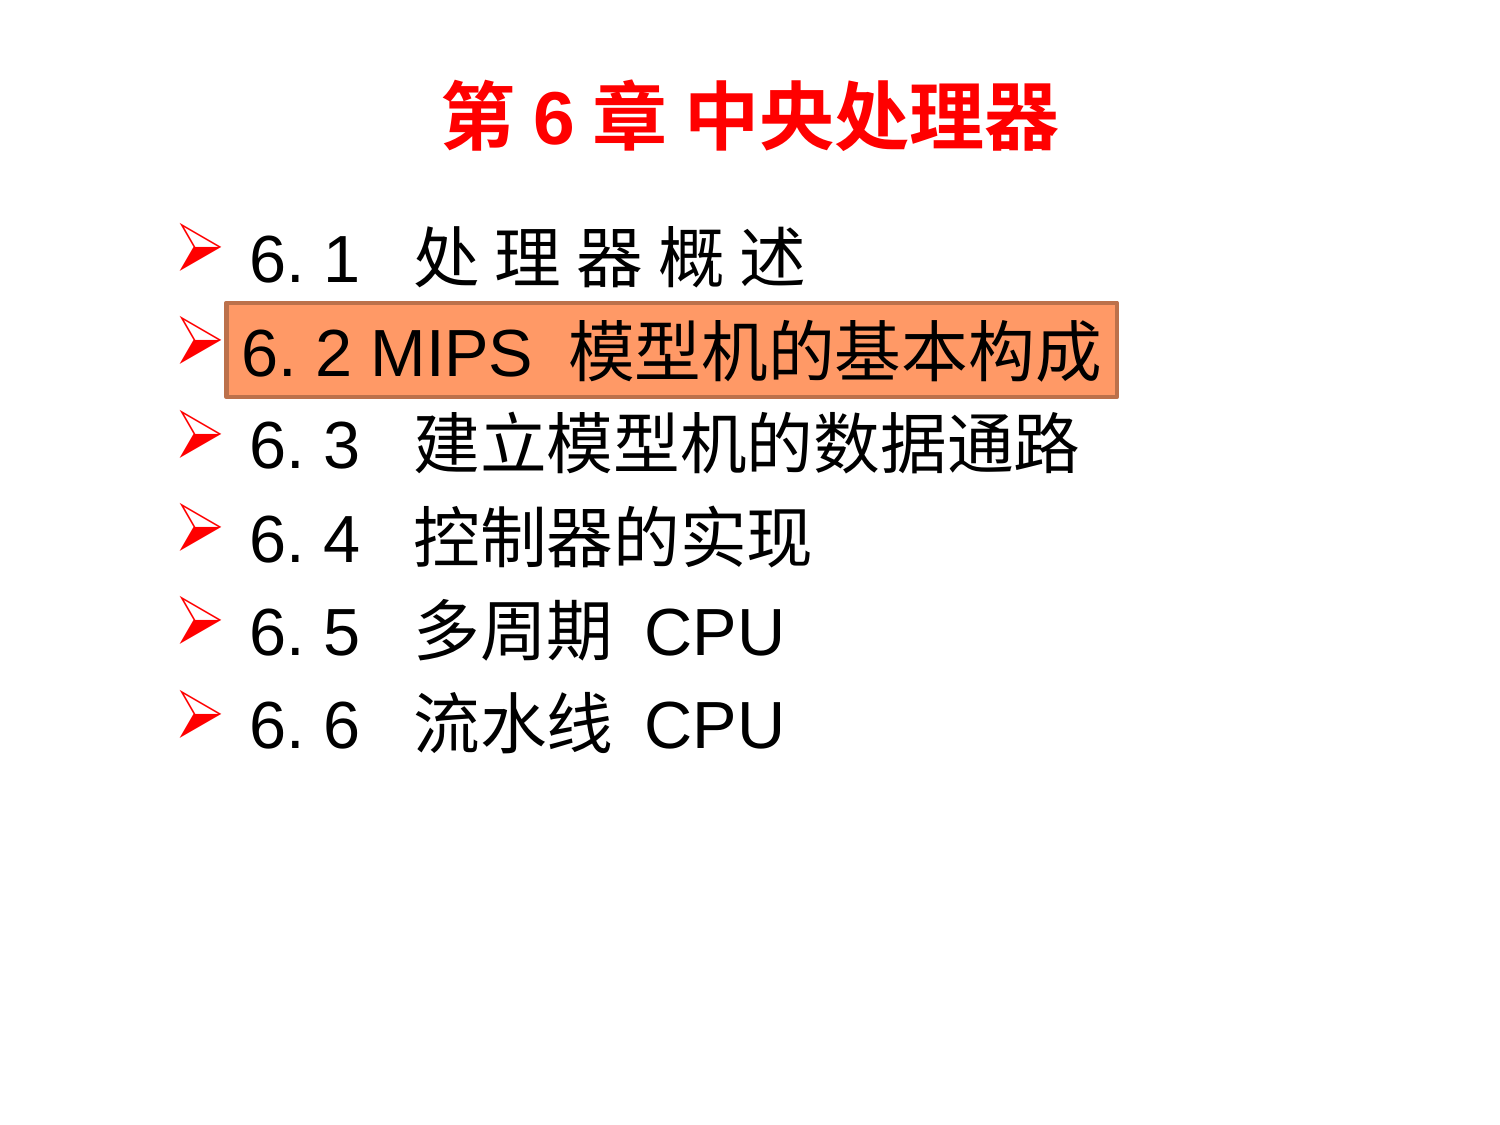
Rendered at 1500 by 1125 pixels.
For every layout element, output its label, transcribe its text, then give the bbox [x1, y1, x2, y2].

title 第6章 中央处理器 [75, 45, 1425, 185]
text_box 6. 2 MIPS 模型机的基本构成 [224, 301, 1119, 399]
list 6. 1 处 理 器 概 述 6. 2 MIPS 模型机的基本构成 6. 3 建立模型机的数据通路 6. 4 控制器的实现 6. 5 多周期 CPU 6. 6 流水线 CPU [159, 208, 1382, 951]
